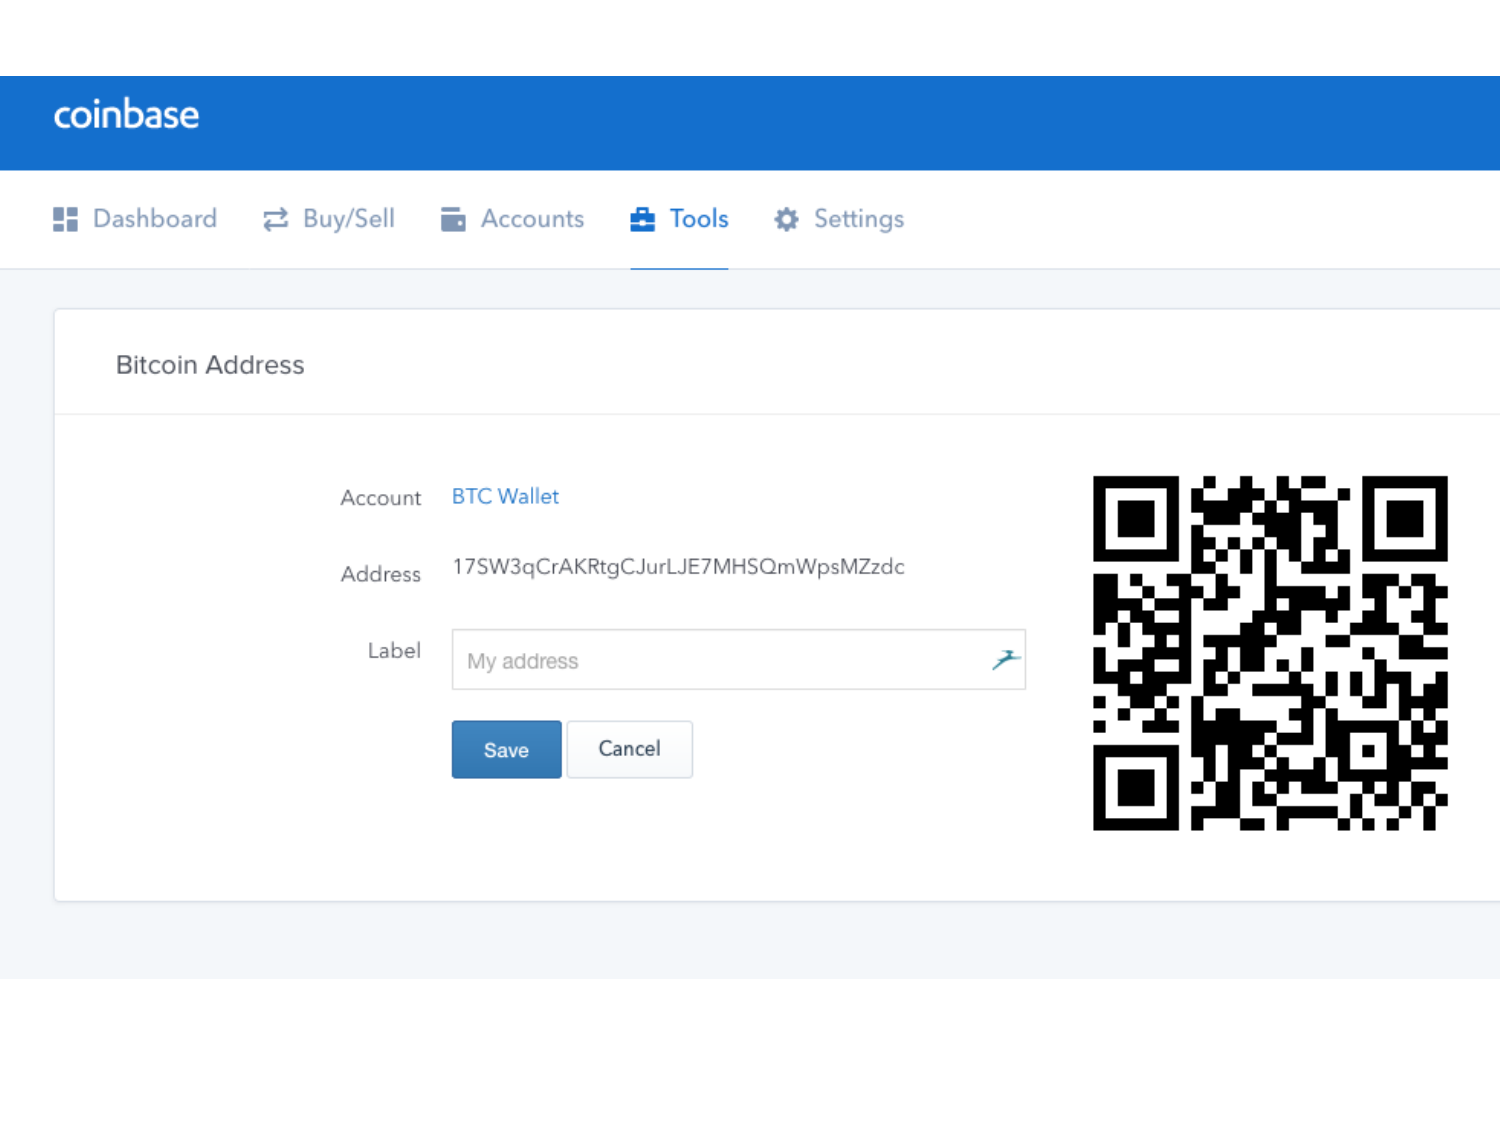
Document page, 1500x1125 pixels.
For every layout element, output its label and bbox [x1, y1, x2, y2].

picture [0, 75, 1500, 980]
